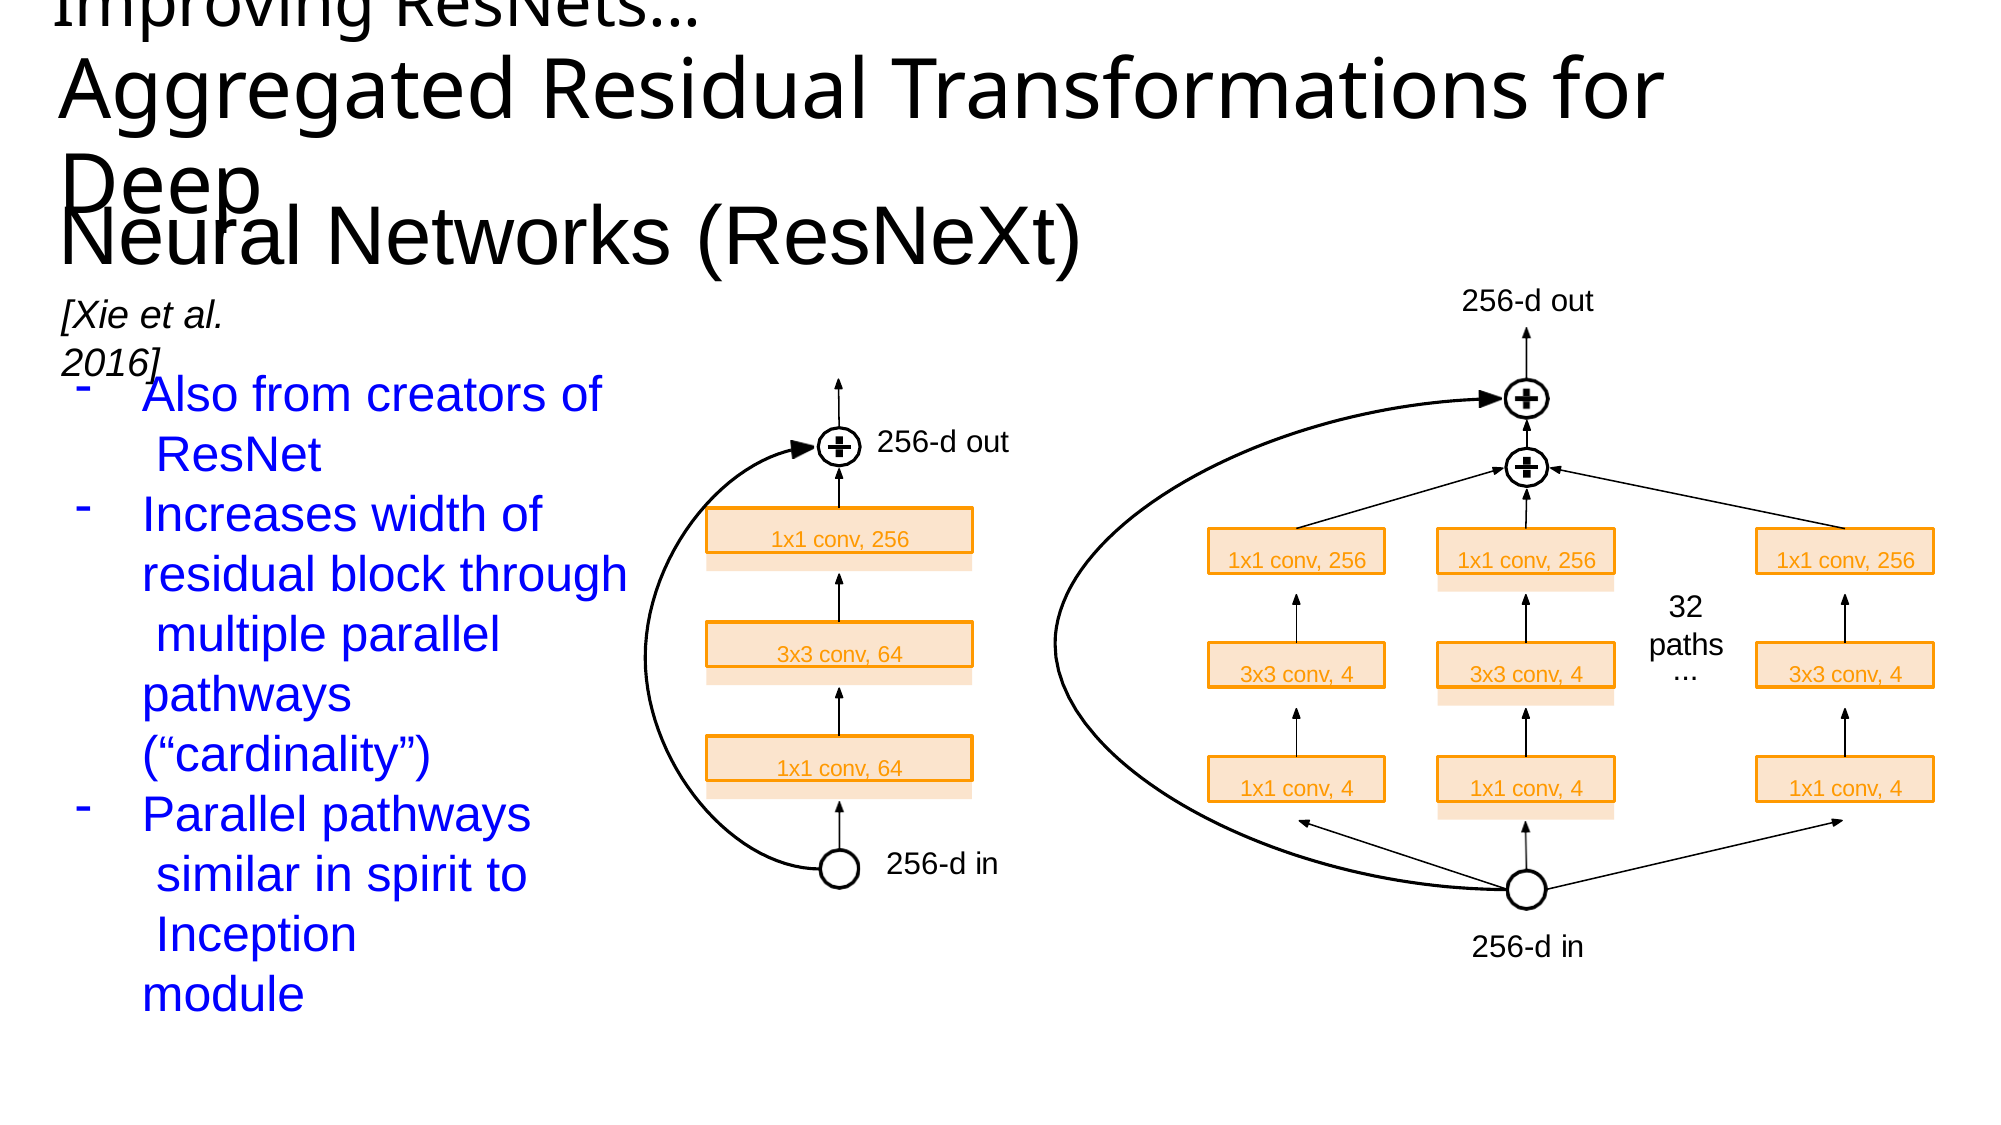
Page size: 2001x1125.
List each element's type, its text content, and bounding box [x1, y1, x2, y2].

text_box 3x3 conv, 4 [1208, 642, 1385, 688]
text_box 256-d in [883, 840, 1000, 881]
text_box [1055, 399, 1508, 890]
text_box 1x1 conv, 4 [1756, 756, 1934, 802]
text_box [818, 801, 861, 890]
text_box [1292, 594, 1300, 605]
text_box Neural Networks (ResNeXt) [56, 178, 1090, 282]
text_box [706, 667, 973, 686]
text_box [1505, 821, 1548, 911]
text_box [1299, 820, 1310, 827]
text_box [1832, 819, 1843, 826]
text_box 1x1 conv, 256 [1756, 528, 1934, 574]
text_box [1550, 466, 1561, 474]
text_box [801, 553, 973, 572]
text_box [1522, 708, 1530, 719]
text_box Also from creators of ResNet Increases width of residual block through multiple parallel pathways (“cardinality”) Parallel pathways similar in spirit to Inception module [72, 359, 634, 1022]
text_box [706, 781, 972, 800]
text_box 3x3 conv, 4 [1756, 642, 1934, 688]
text_box [835, 688, 843, 698]
text_box [1505, 448, 1548, 487]
text_box [1292, 708, 1300, 719]
text_box [1492, 467, 1503, 475]
text_box [790, 440, 815, 459]
text_box 3x3 conv, 4 [1437, 642, 1615, 688]
text_box 1x1 conv, 256 [798, 507, 973, 553]
text_box paths [1645, 621, 1726, 662]
text_box [818, 427, 861, 466]
text_box 1x1 conv, 4 [1208, 756, 1385, 802]
text_box [Xie et al. 2016] [58, 286, 334, 385]
text_box [835, 436, 843, 445]
text_box 1x1 conv, 4 [1437, 756, 1615, 802]
text_box [1503, 327, 1550, 420]
text_box [1522, 594, 1530, 605]
text_box [835, 574, 843, 584]
text_box [1478, 390, 1502, 409]
text_box [645, 450, 821, 869]
title Improving ResNets... Aggregated Residual Transformations for Deep [49, 0, 1804, 231]
text_box [1523, 489, 1531, 499]
text_box [1841, 594, 1849, 605]
text_box [1491, 574, 1615, 592]
text_box 1x1 conv, 64 [706, 736, 972, 781]
text_box [1841, 708, 1849, 719]
text_box ... [1669, 662, 1701, 687]
text_box [1437, 688, 1615, 706]
text_box 1x1 conv, 256 [1489, 528, 1615, 574]
text_box 1x1 conv, 256 [1208, 528, 1385, 574]
text_box 3x3 conv, 64 [706, 622, 973, 667]
text_box 32 [1665, 583, 1706, 621]
text_box [1523, 456, 1531, 465]
text_box [1523, 420, 1531, 431]
text_box [835, 379, 843, 389]
text_box 256-d out [874, 418, 1011, 459]
text_box [835, 468, 843, 479]
text_box [835, 449, 843, 458]
text_box [1437, 802, 1615, 820]
text_box 256-d in [1468, 923, 1585, 964]
text_box 256-d out [1458, 277, 1596, 318]
text_box [1523, 469, 1531, 478]
